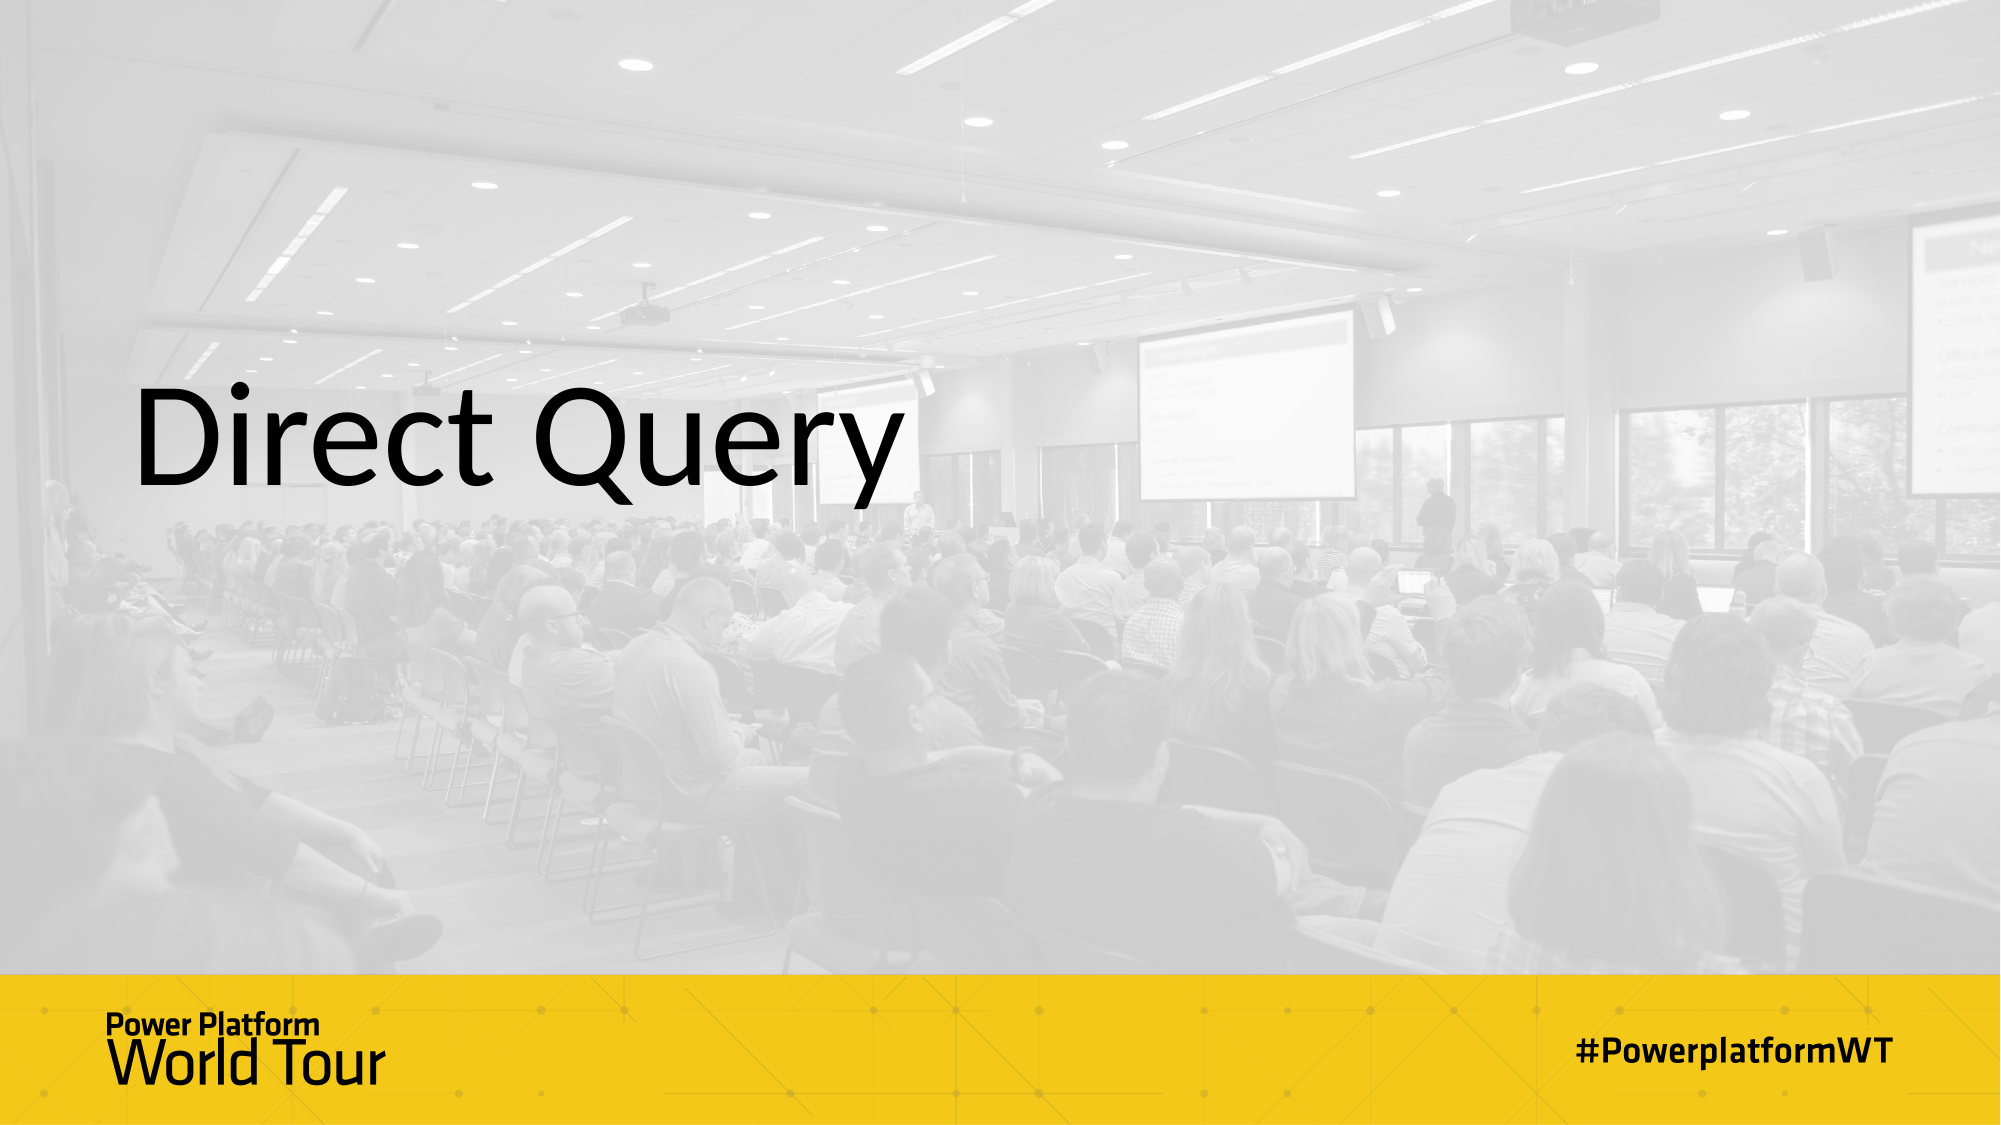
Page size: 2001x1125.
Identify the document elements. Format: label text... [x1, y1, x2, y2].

picture [0, 0, 2001, 1125]
title Direct Query [116, 321, 1889, 553]
